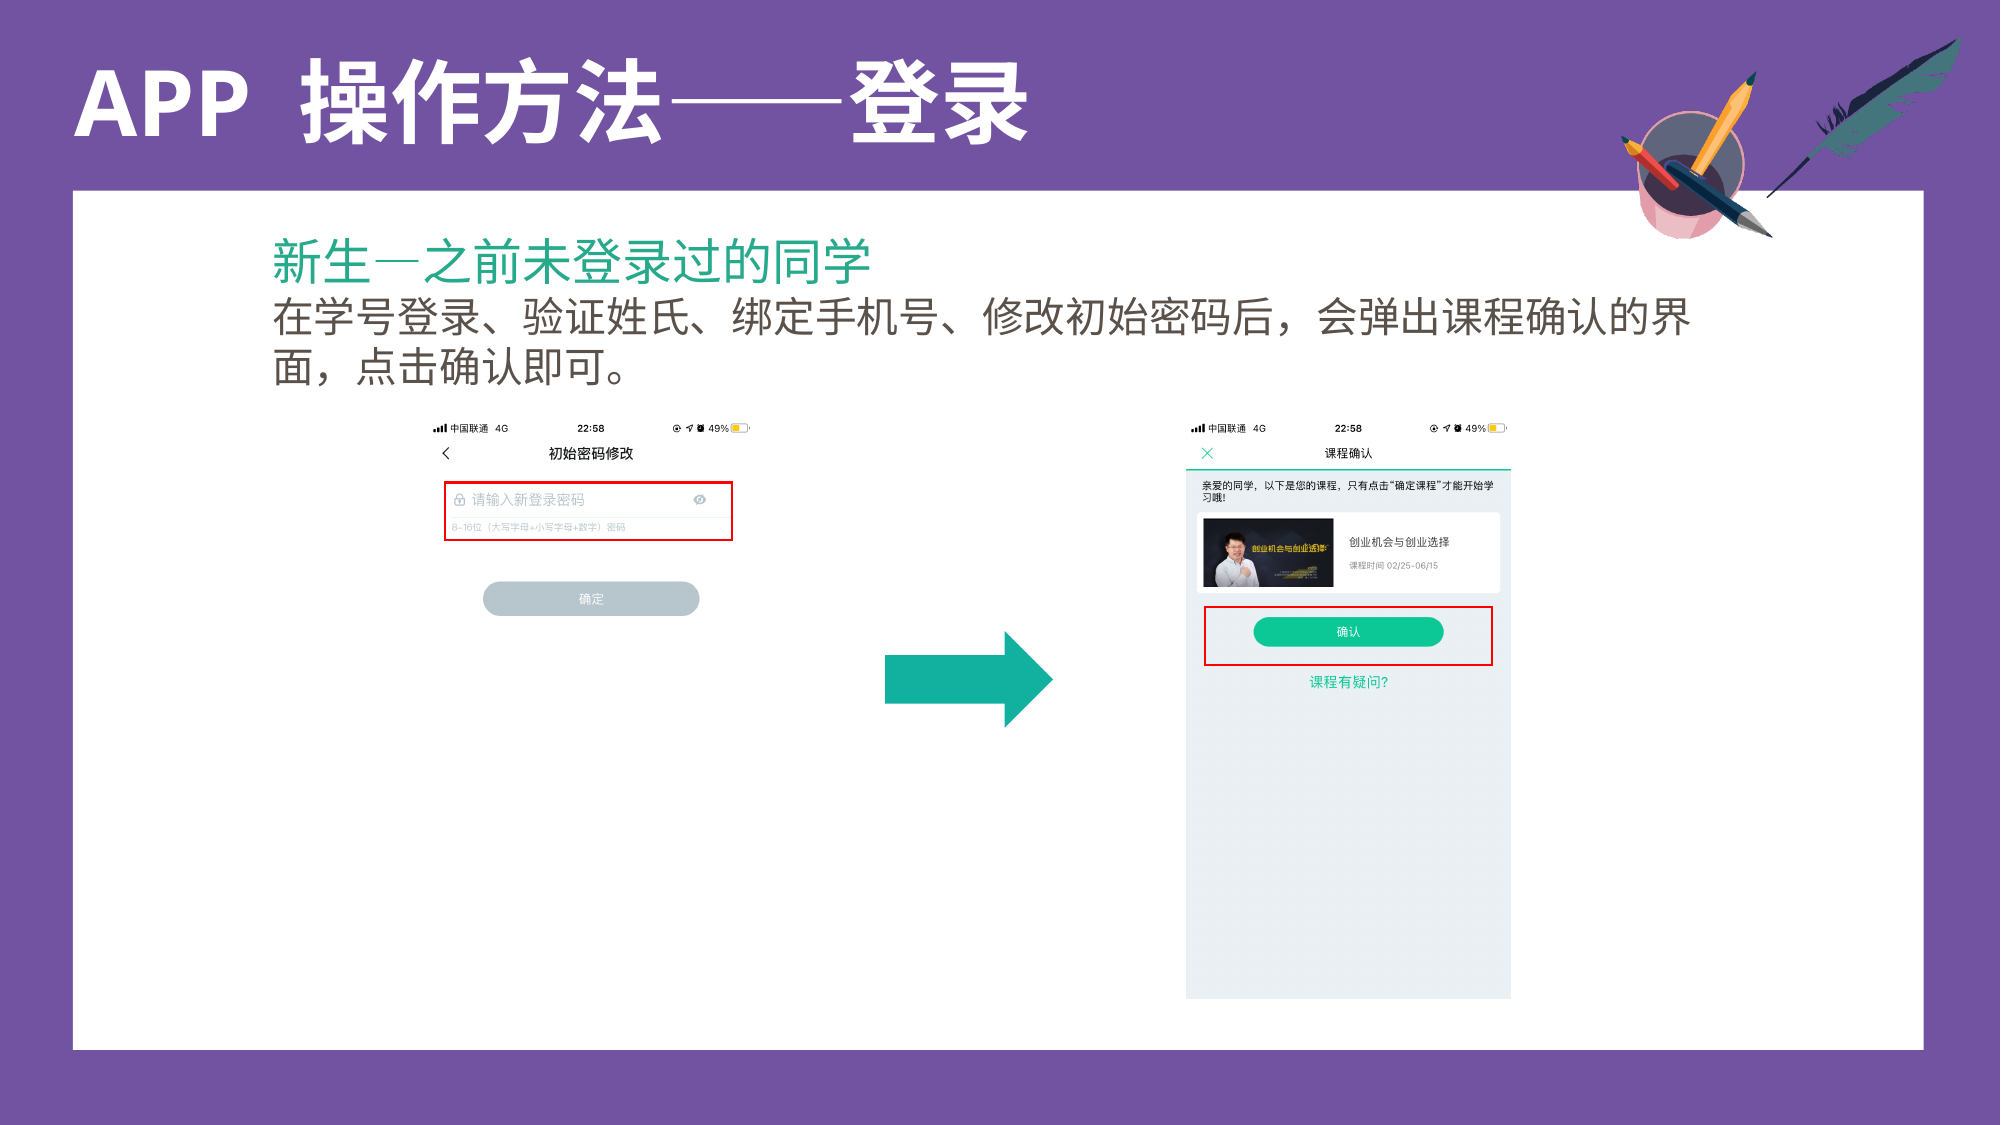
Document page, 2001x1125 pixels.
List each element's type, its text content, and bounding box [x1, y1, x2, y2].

text_box [883, 628, 1055, 731]
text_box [428, 420, 754, 999]
text_box [0, 0, 2000, 1125]
text_box [72, 190, 1925, 1051]
text_box 新生—之前未登录过的同学 在学号登录、验证姓氏、绑定手机号、修改初始密码后，会弹出课程确认的界面，点击确认即可。 [257, 223, 1743, 398]
text_box APP 操作方法——登录 [59, 37, 1080, 163]
picture [1620, 35, 1962, 239]
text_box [1185, 420, 1511, 999]
